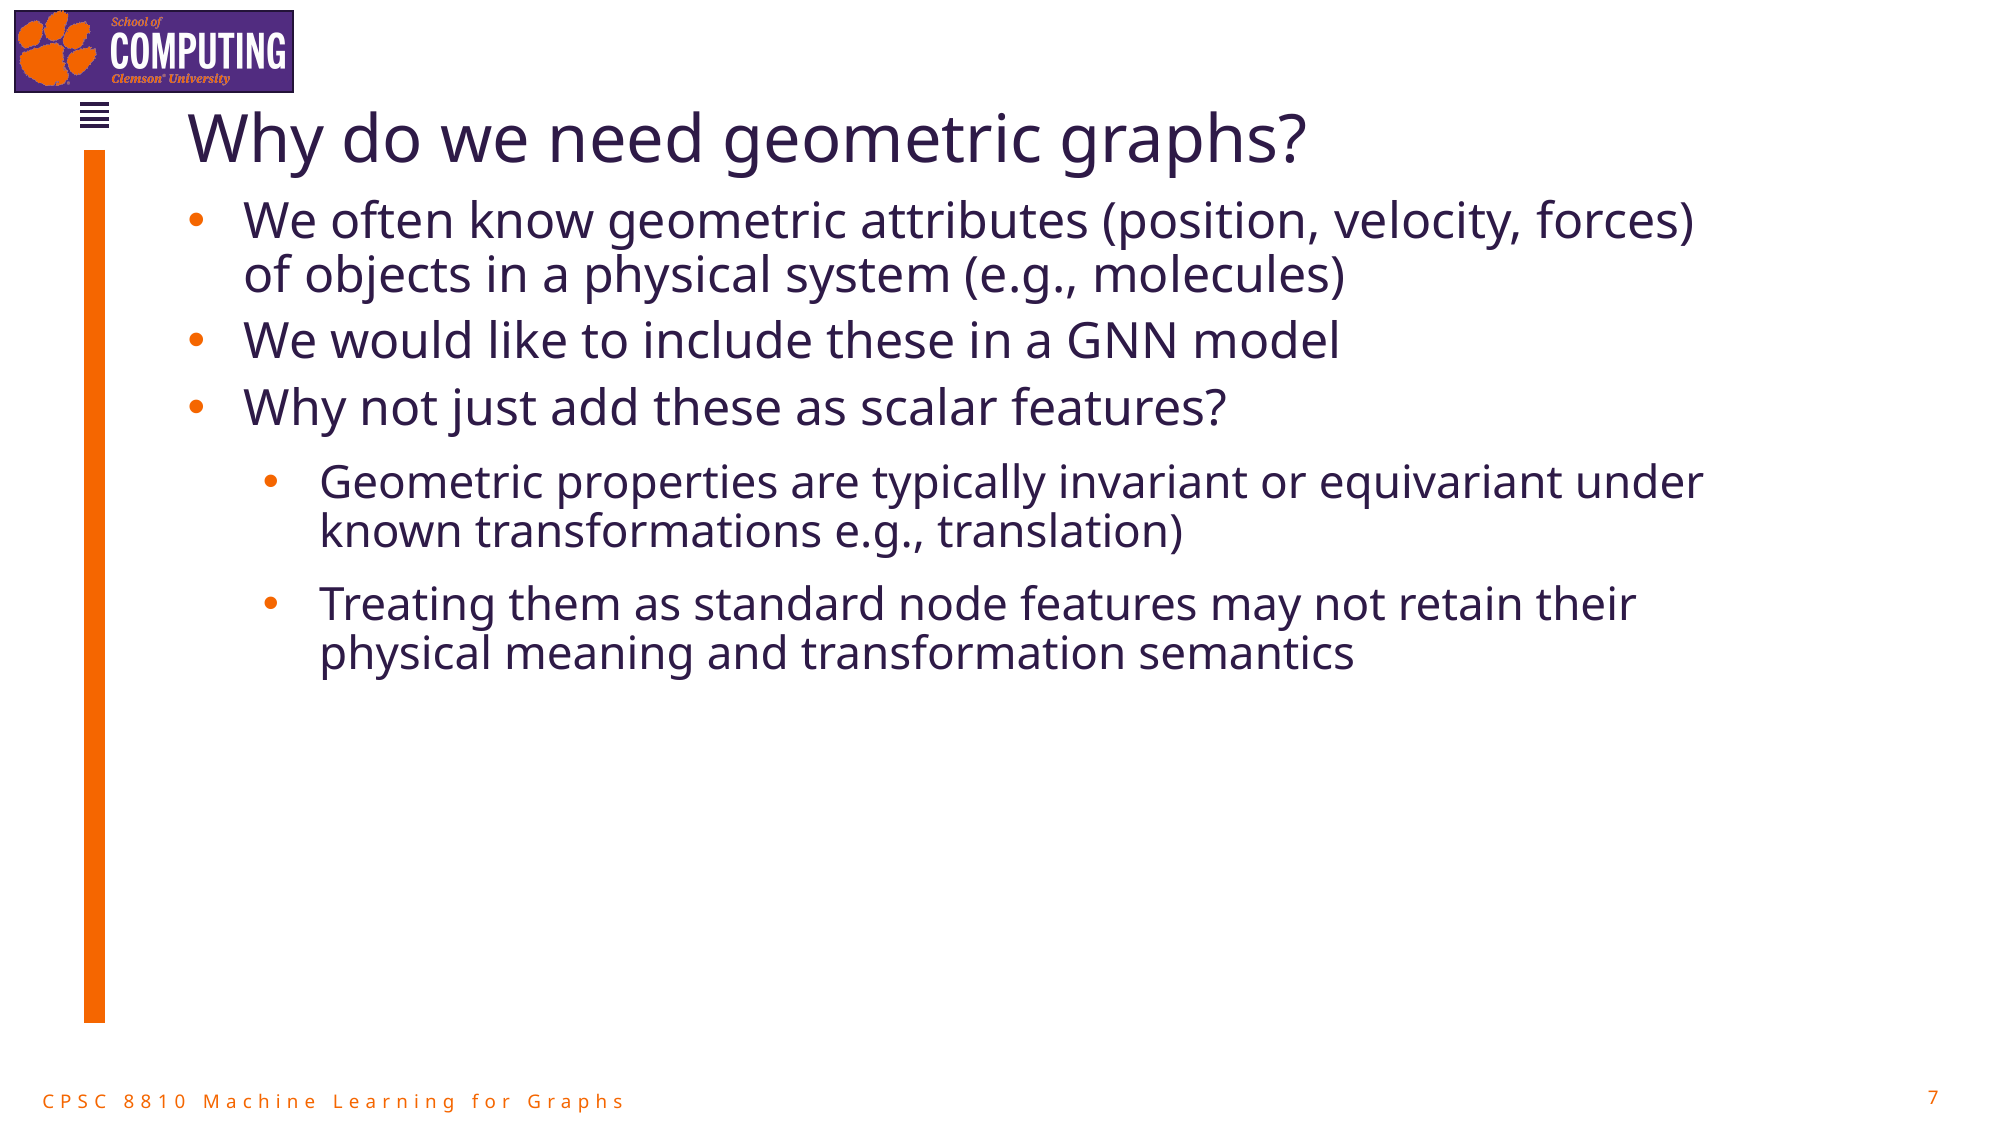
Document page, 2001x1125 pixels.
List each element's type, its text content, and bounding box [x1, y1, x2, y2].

title Why do we need geometric graphs? [187, 104, 1913, 178]
picture [18, 10, 285, 86]
list We often know geometric attributes (position, velocity, forces) of objects in a physical system (e.g., molecules) We would like to include these in a GNN model Why not just add these as scalar features? Geometric properties are typically invariant or equivariant under known transformations e.g., translation) Treating them as standard node features may not retain their physical meaning and transformation semantics [187, 195, 1725, 685]
